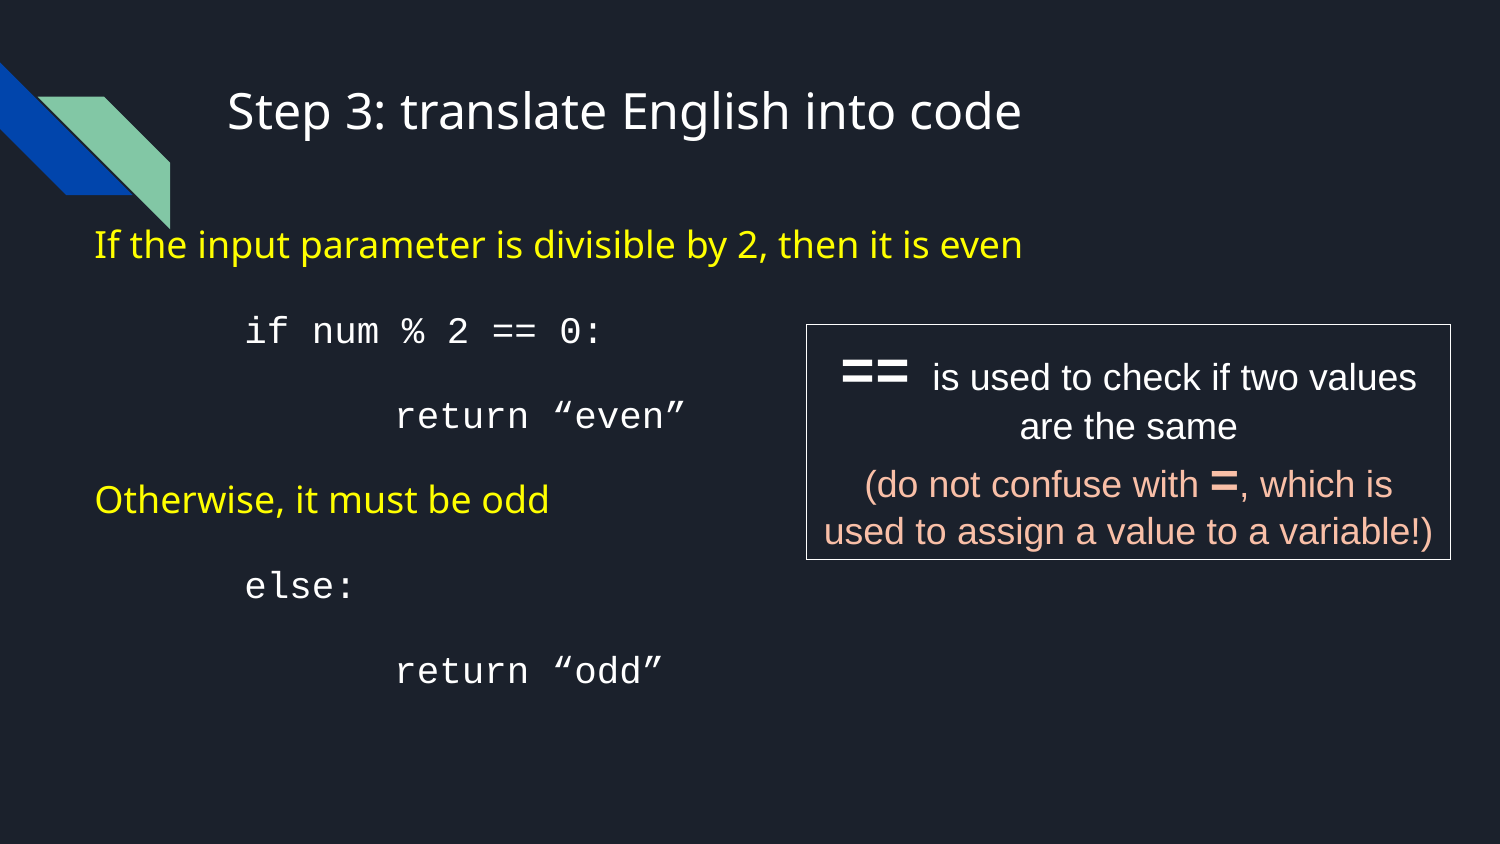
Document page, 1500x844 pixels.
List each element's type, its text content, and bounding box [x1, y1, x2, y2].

list If the input parameter is divisible by 2, then it is even if num % 2 == 0: return “even” Otherwise, it must be odd else: return “odd” [79, 199, 1235, 737]
title Step 3: translate English into code [212, 64, 1368, 215]
text_box == is used to check if two values are the same (do not confuse with =, which is used to assign a value to a variable!) [806, 324, 1451, 560]
